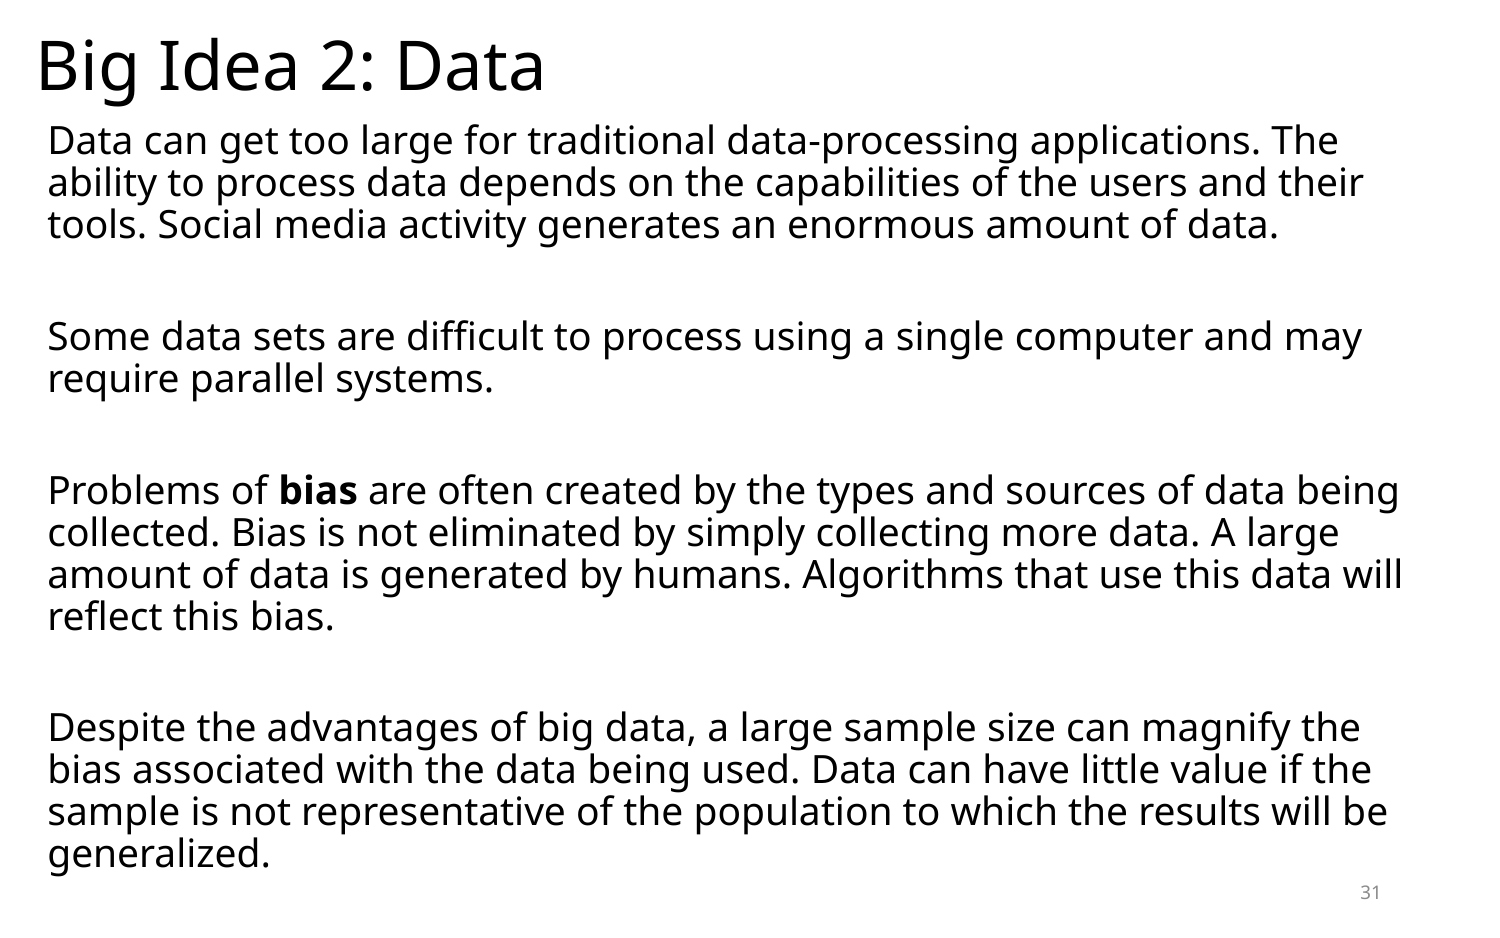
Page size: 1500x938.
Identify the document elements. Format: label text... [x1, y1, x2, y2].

slide_number 31 [1059, 868, 1397, 919]
title Big Idea 2: Data [20, 0, 1315, 138]
list ﻿Data can get too large for traditional data-processing applications. The ability to process data depends on the capabilities of the users and their tools. Social media activity generates an enormous amount of data. Some data sets are difficult to process using a single computer and may require parallel systems. ﻿Problems of bias are often created by the types and sources of data being collected. Bias is not eliminated by ﻿simply collecting more data. A large amount of data is generated by humans. Algorithms that use this data will reflect this bias. Despite the advantages of big data, a large sample size can magnify the bias associated with the data being used. Data can have little value if the sample is not representative of the population to which the results will be generalized. [32, 113, 1460, 893]
